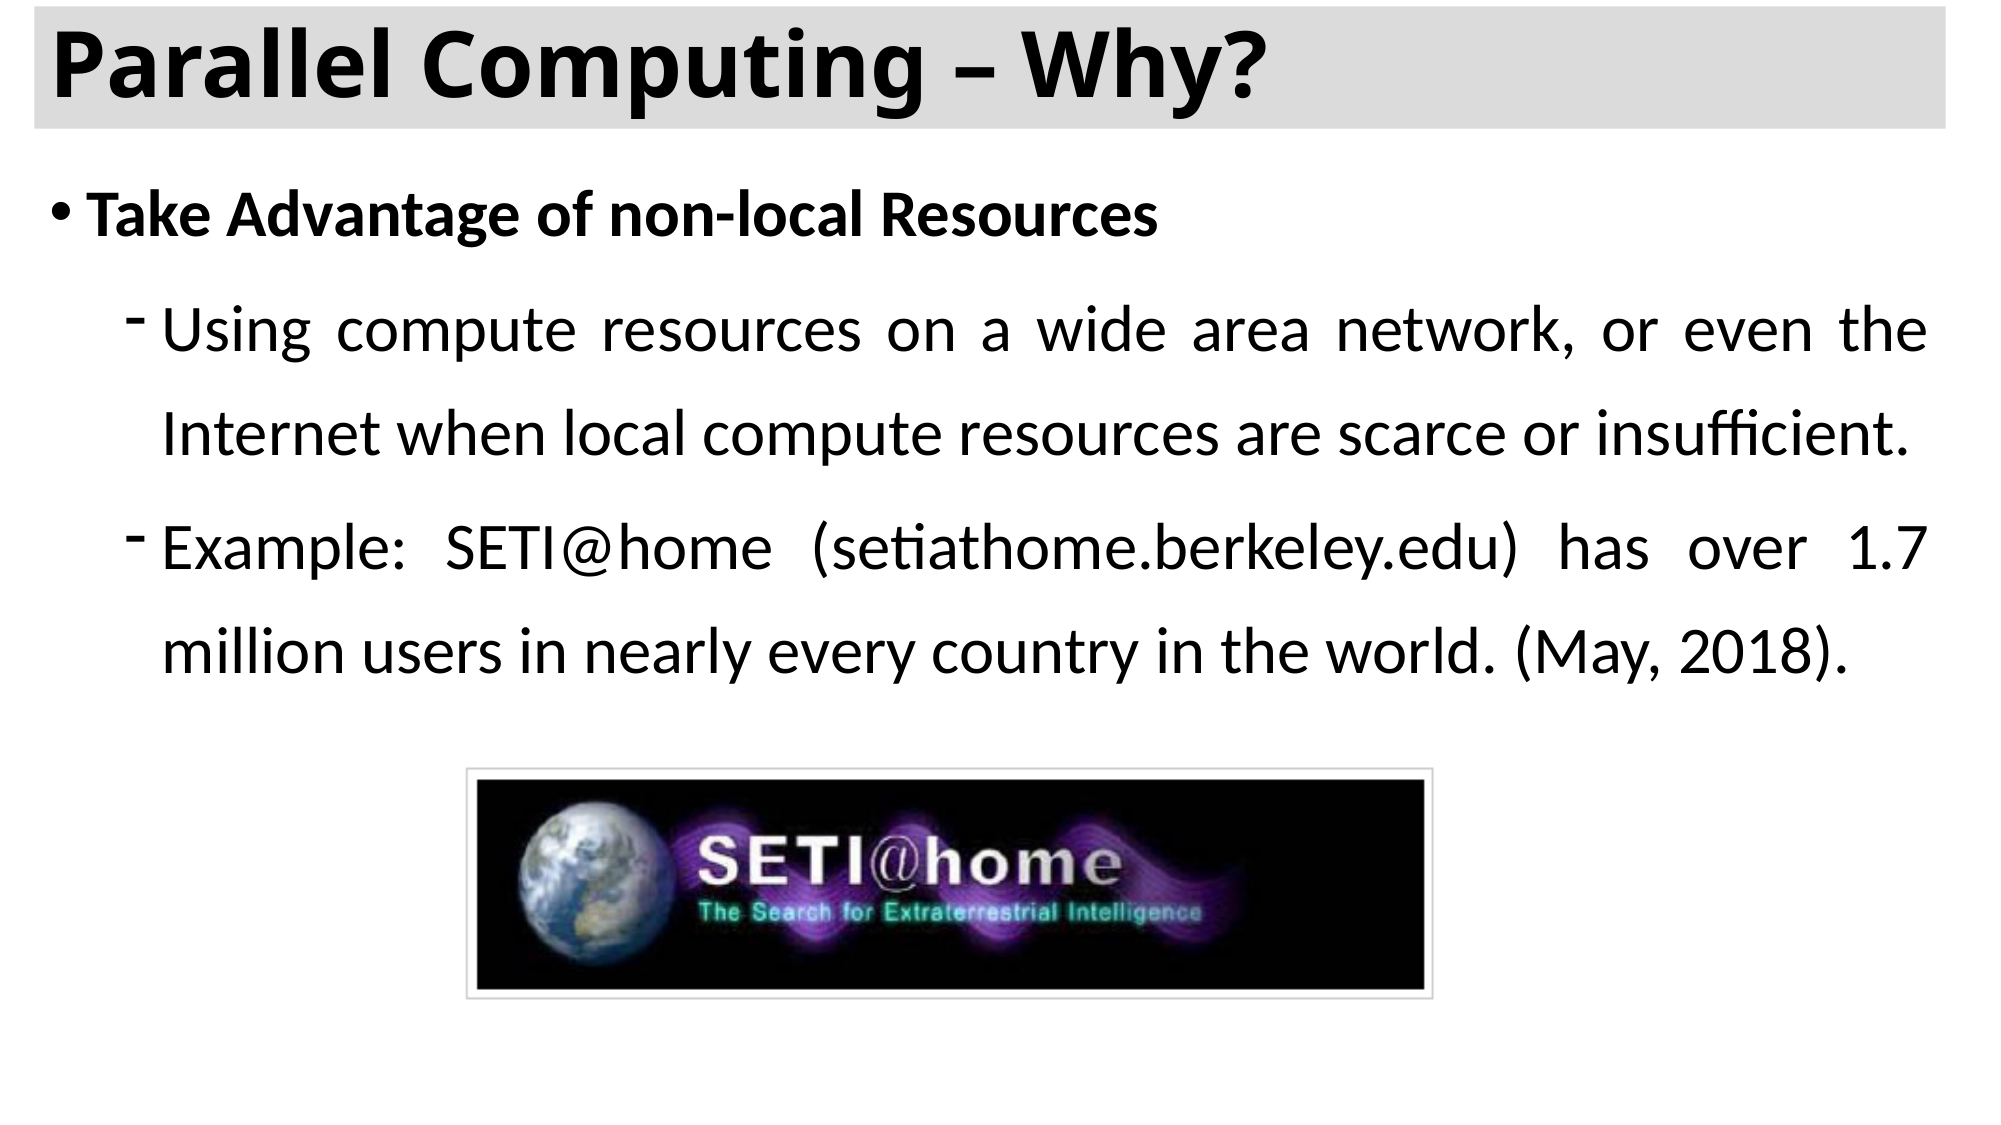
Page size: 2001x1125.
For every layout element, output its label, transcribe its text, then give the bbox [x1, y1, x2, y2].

picture [457, 762, 1462, 1008]
list Take Advantage of non-local Resources Using compute resources on a wide area network, or even the Internet when local compute resources are scarce or insufficient. Example: SETI@home (setiathome.berkeley.edu) has over 1.7 million users in nearly every country in the world. (May, 2018). [34, 138, 1946, 688]
title Parallel Computing – Why? [34, 6, 1946, 129]
